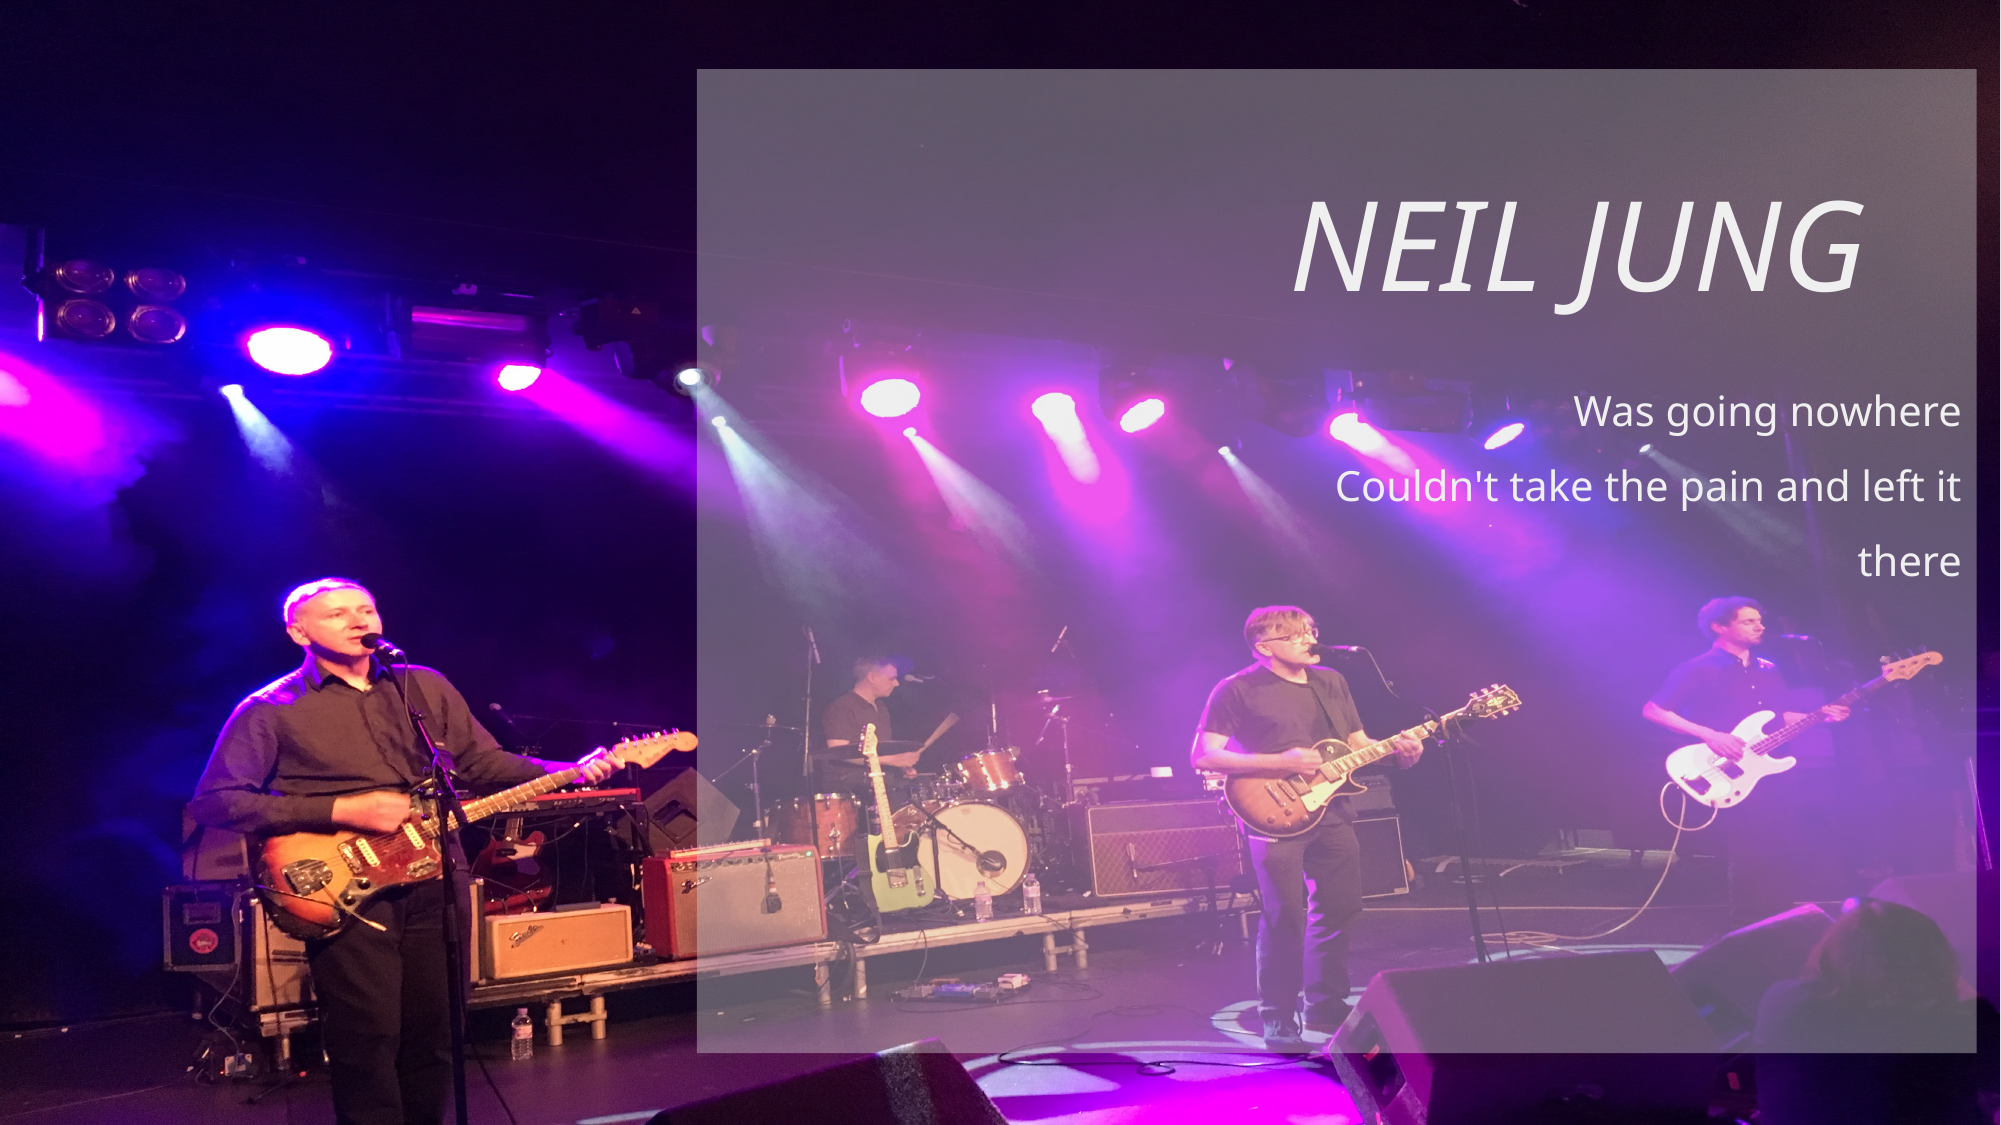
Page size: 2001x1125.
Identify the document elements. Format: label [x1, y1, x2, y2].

picture [0, 0, 2001, 1125]
text_box [696, 68, 1978, 1054]
